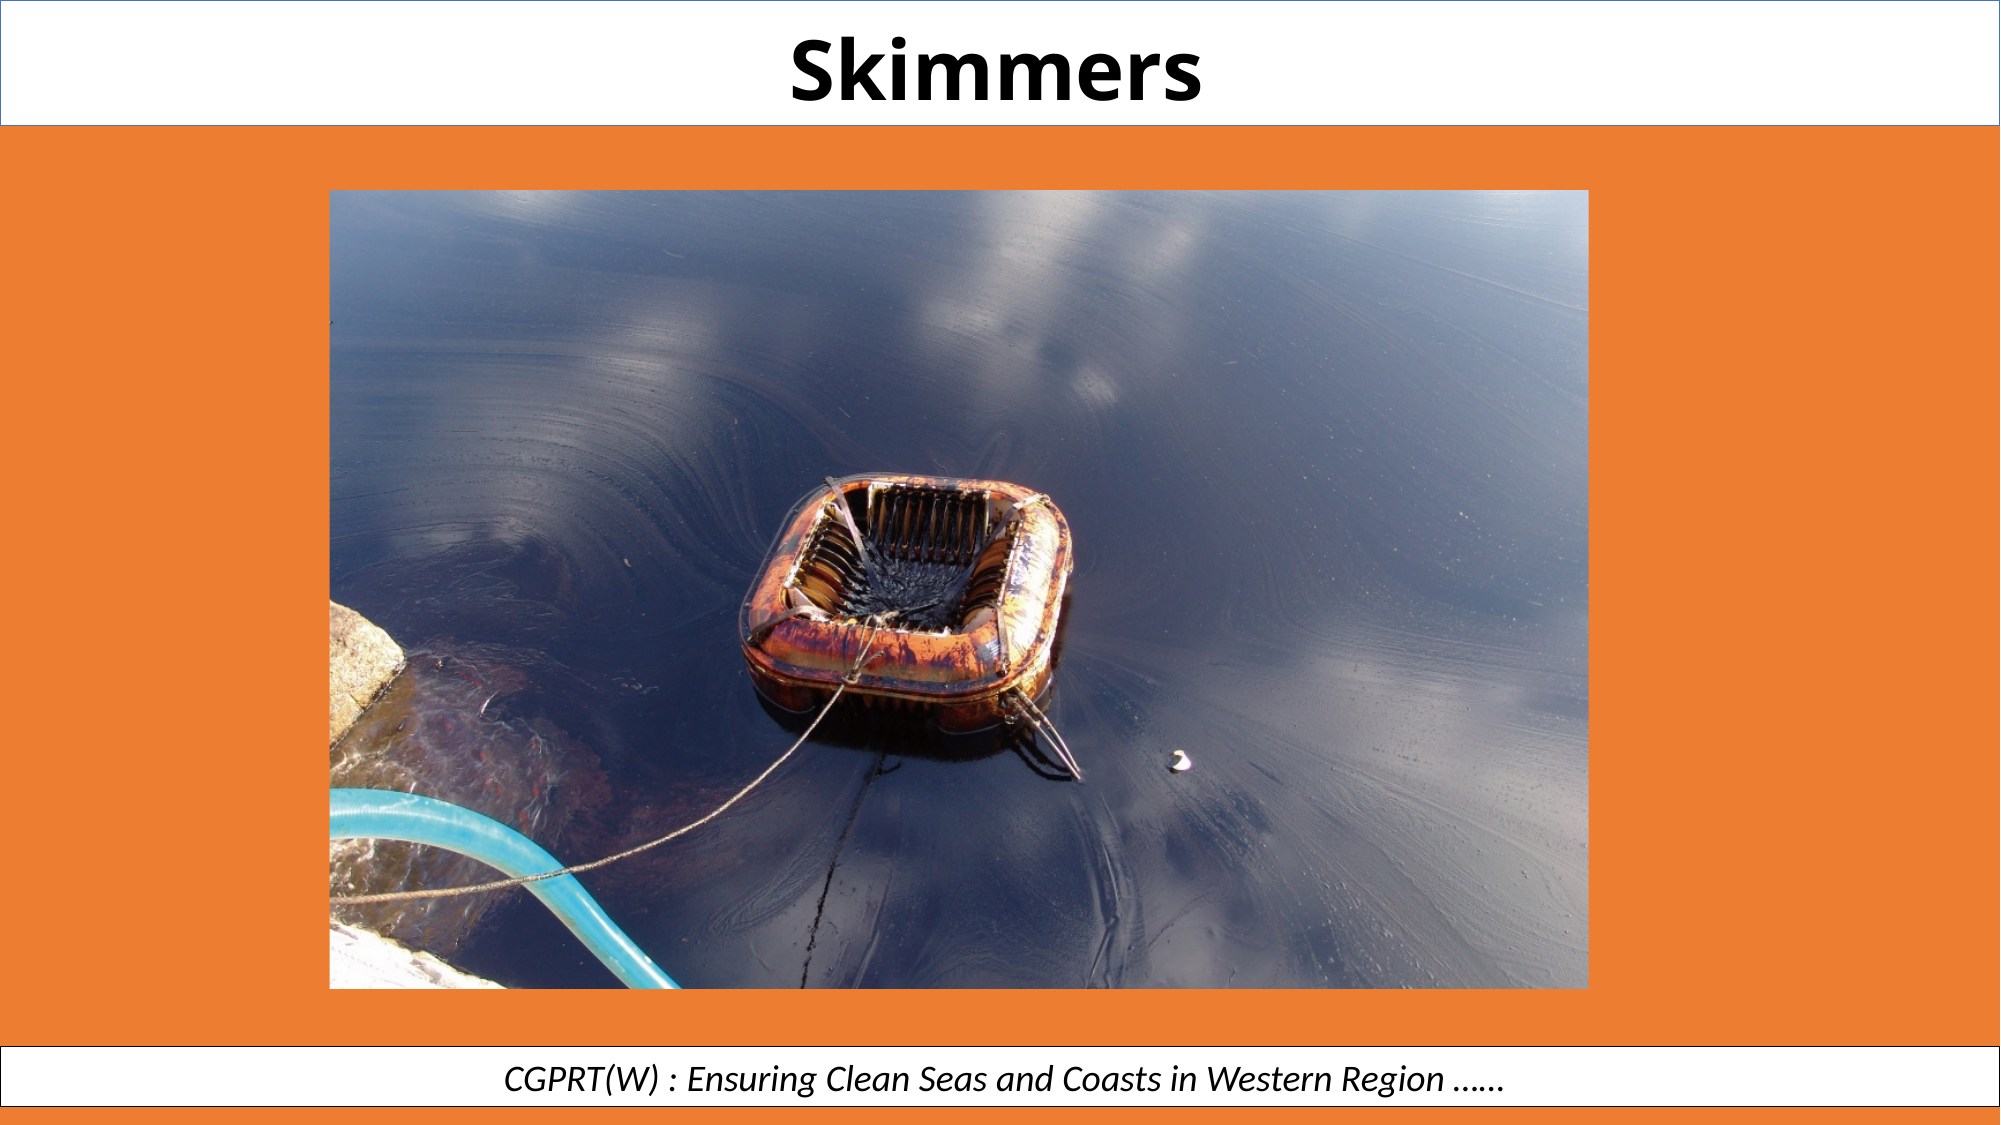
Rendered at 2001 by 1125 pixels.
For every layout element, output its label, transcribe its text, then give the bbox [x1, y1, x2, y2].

text_box CGPRT(W) : Ensuring Clean Seas and Coasts in Western Region …… [0, 1046, 2000, 1107]
text_box Skimmers [63, 21, 1931, 114]
text_box [0, 0, 2000, 126]
picture [329, 190, 1589, 989]
